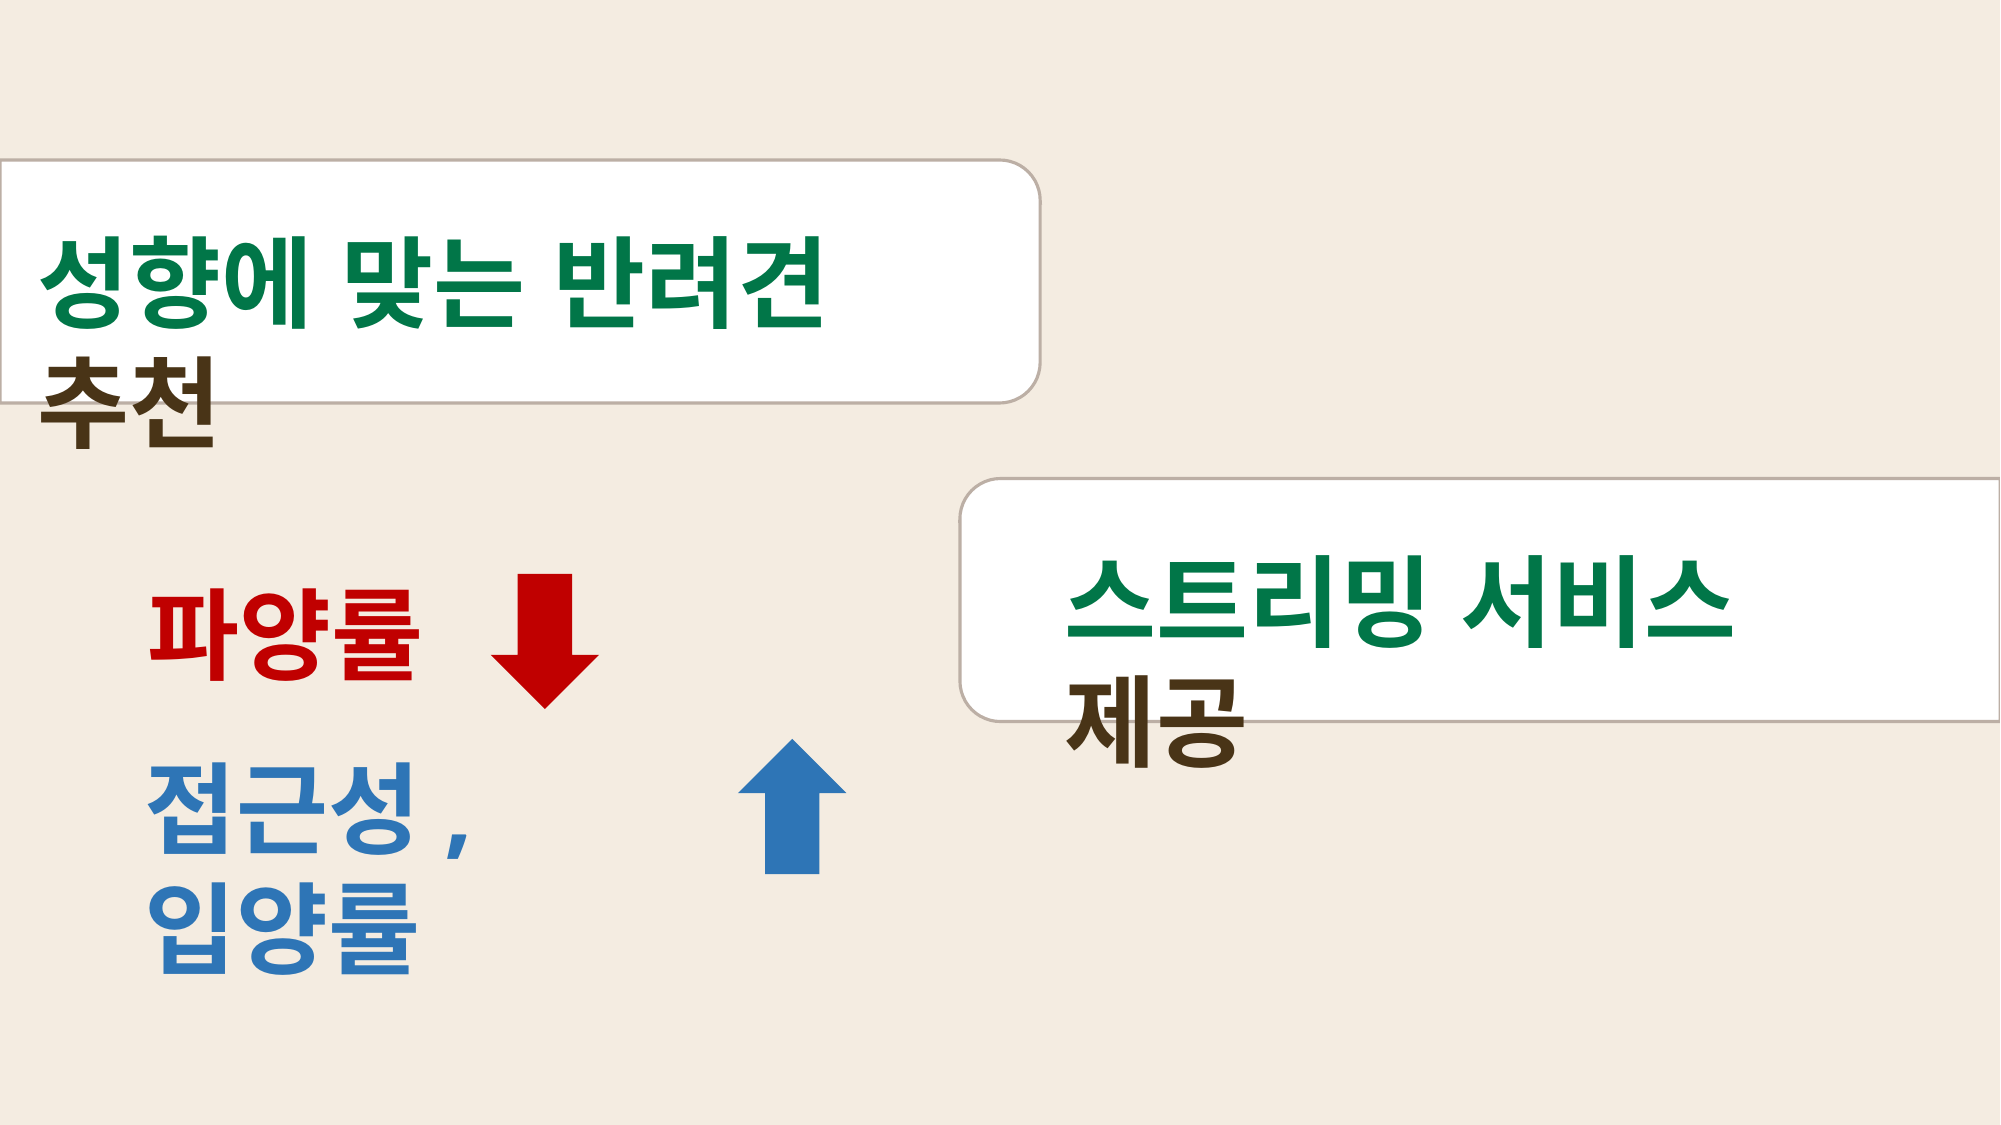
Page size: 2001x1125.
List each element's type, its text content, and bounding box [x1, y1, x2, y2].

text_box [958, 477, 2000, 723]
text_box 성향에 맞는 반려견 추천 [22, 213, 1018, 468]
text_box [488, 572, 602, 711]
text_box [735, 737, 849, 876]
text_box 접근성, 입양률 [130, 738, 754, 994]
text_box 파양률 [133, 565, 520, 701]
text_box 스트리밍 서비스 제공 [1050, 531, 1910, 787]
text_box [0, 158, 1042, 405]
